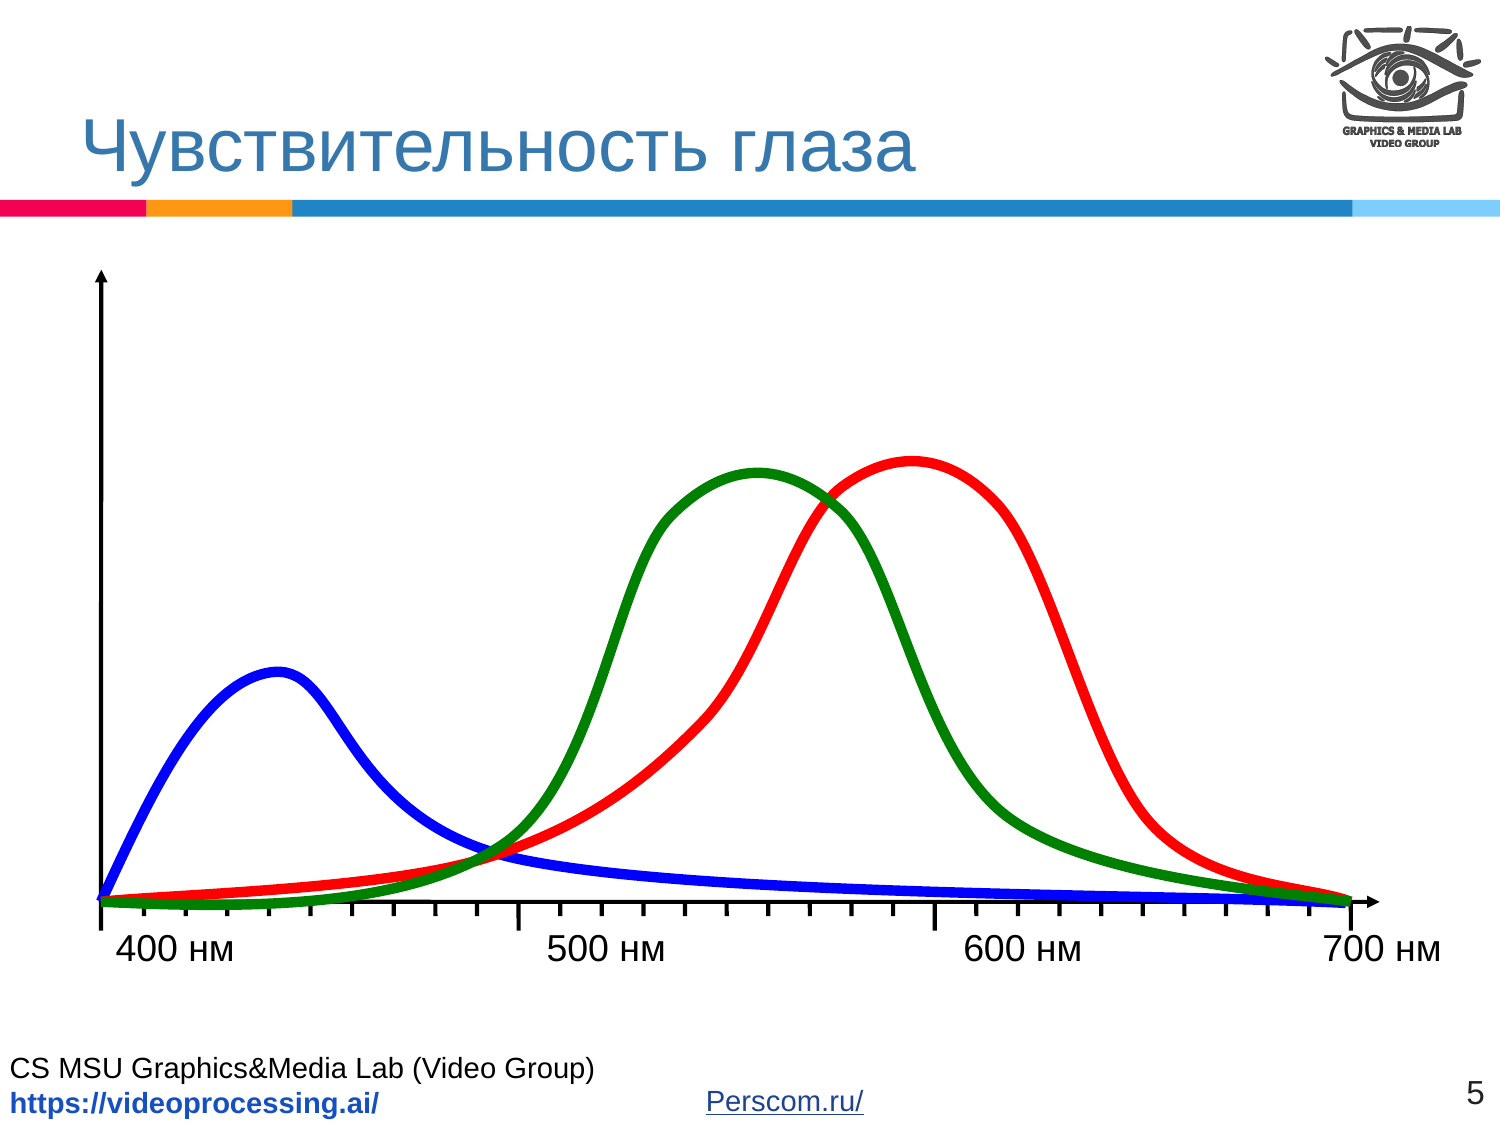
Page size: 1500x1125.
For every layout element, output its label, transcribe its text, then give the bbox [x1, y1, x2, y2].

text_box Perscom.ru/ [691, 1017, 1400, 1125]
picture [1325, 26, 1481, 147]
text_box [14, 255, 1486, 1017]
title Чувствительность глаза [64, 6, 1316, 195]
slide_number 1 [1403, 1064, 1500, 1116]
